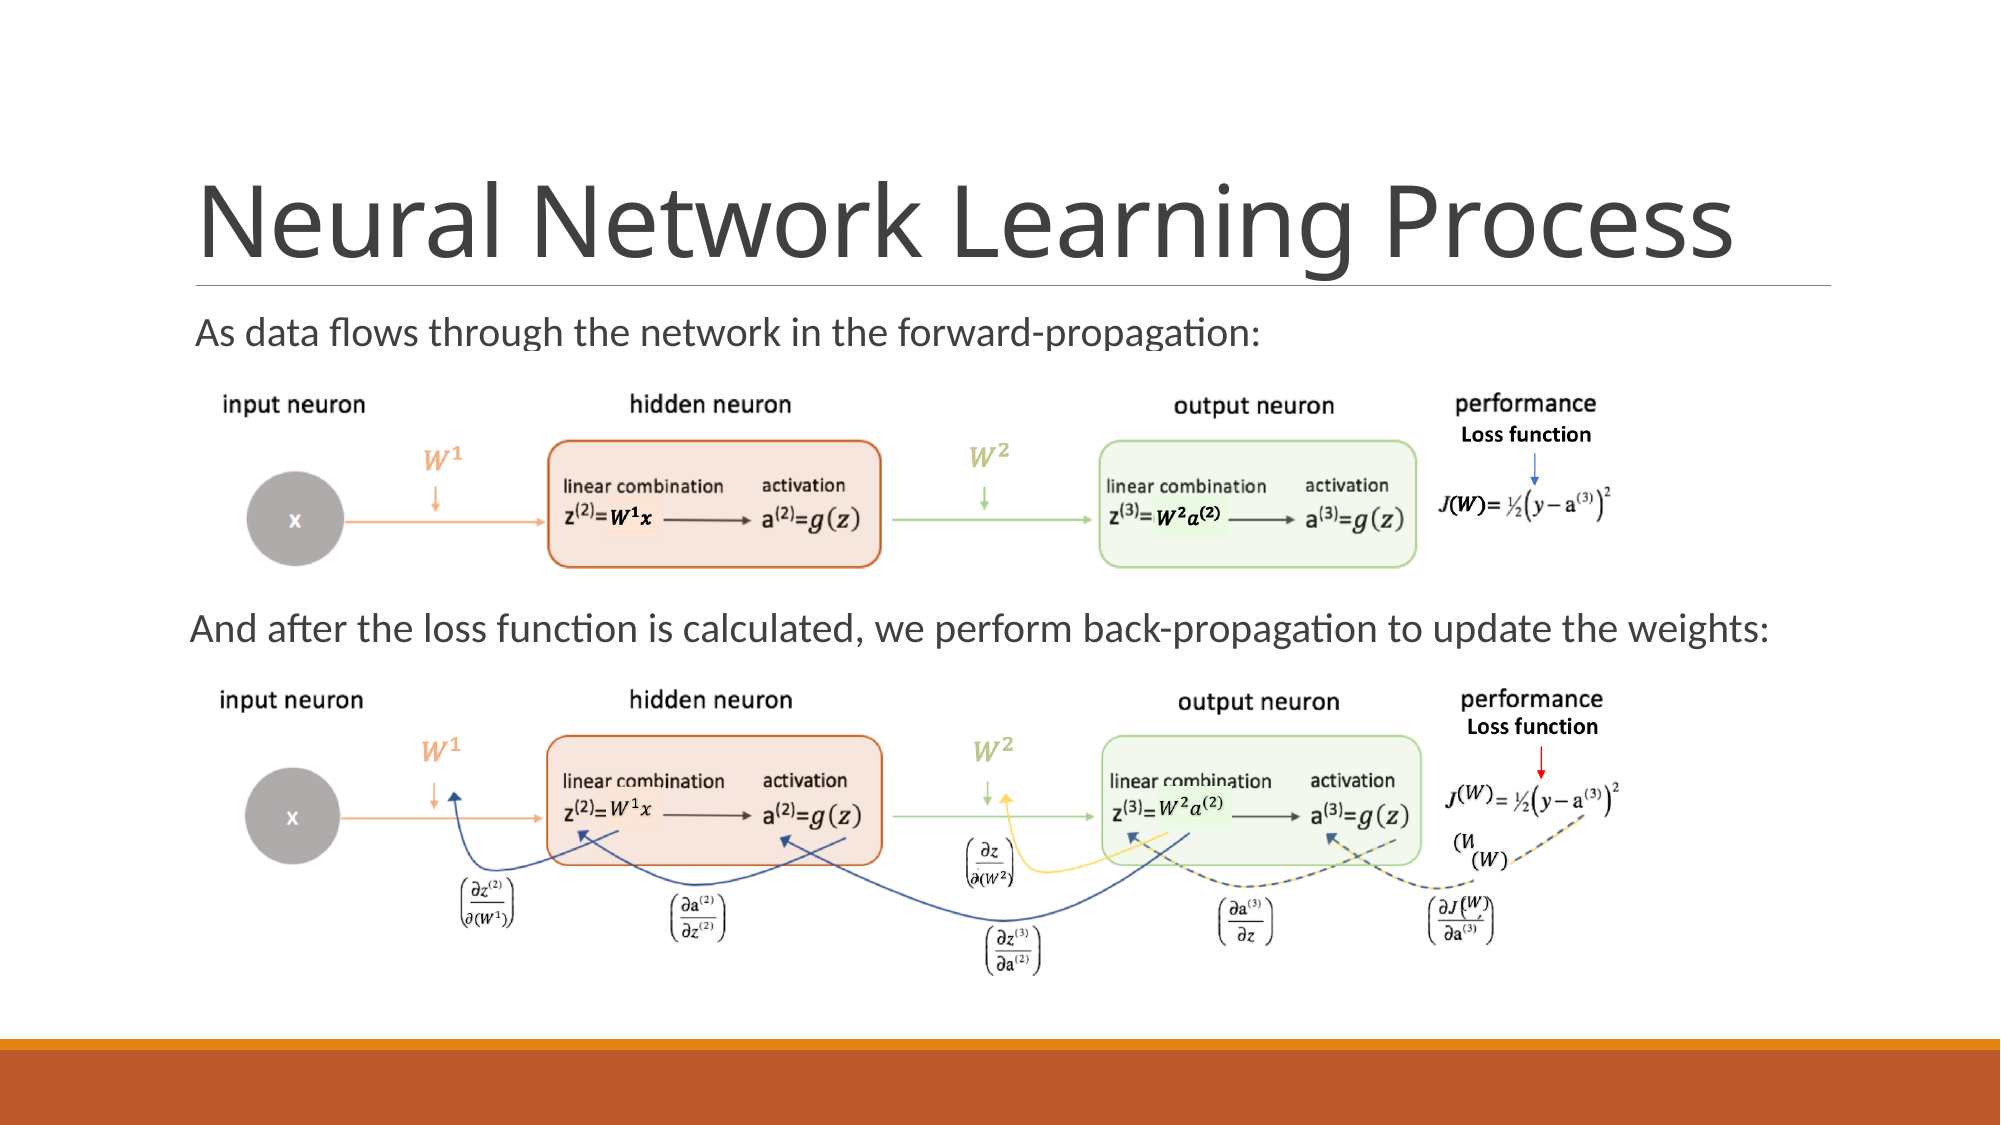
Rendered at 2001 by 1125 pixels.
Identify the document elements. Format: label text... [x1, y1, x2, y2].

picture [212, 350, 1640, 593]
picture [212, 668, 1646, 989]
list As data flows through the network in the forward-propagation: And after the loss function is calculated, we perform back-propagation to update the weights: [180, 302, 1830, 963]
title Neural Network Learning Process [180, 47, 1830, 285]
